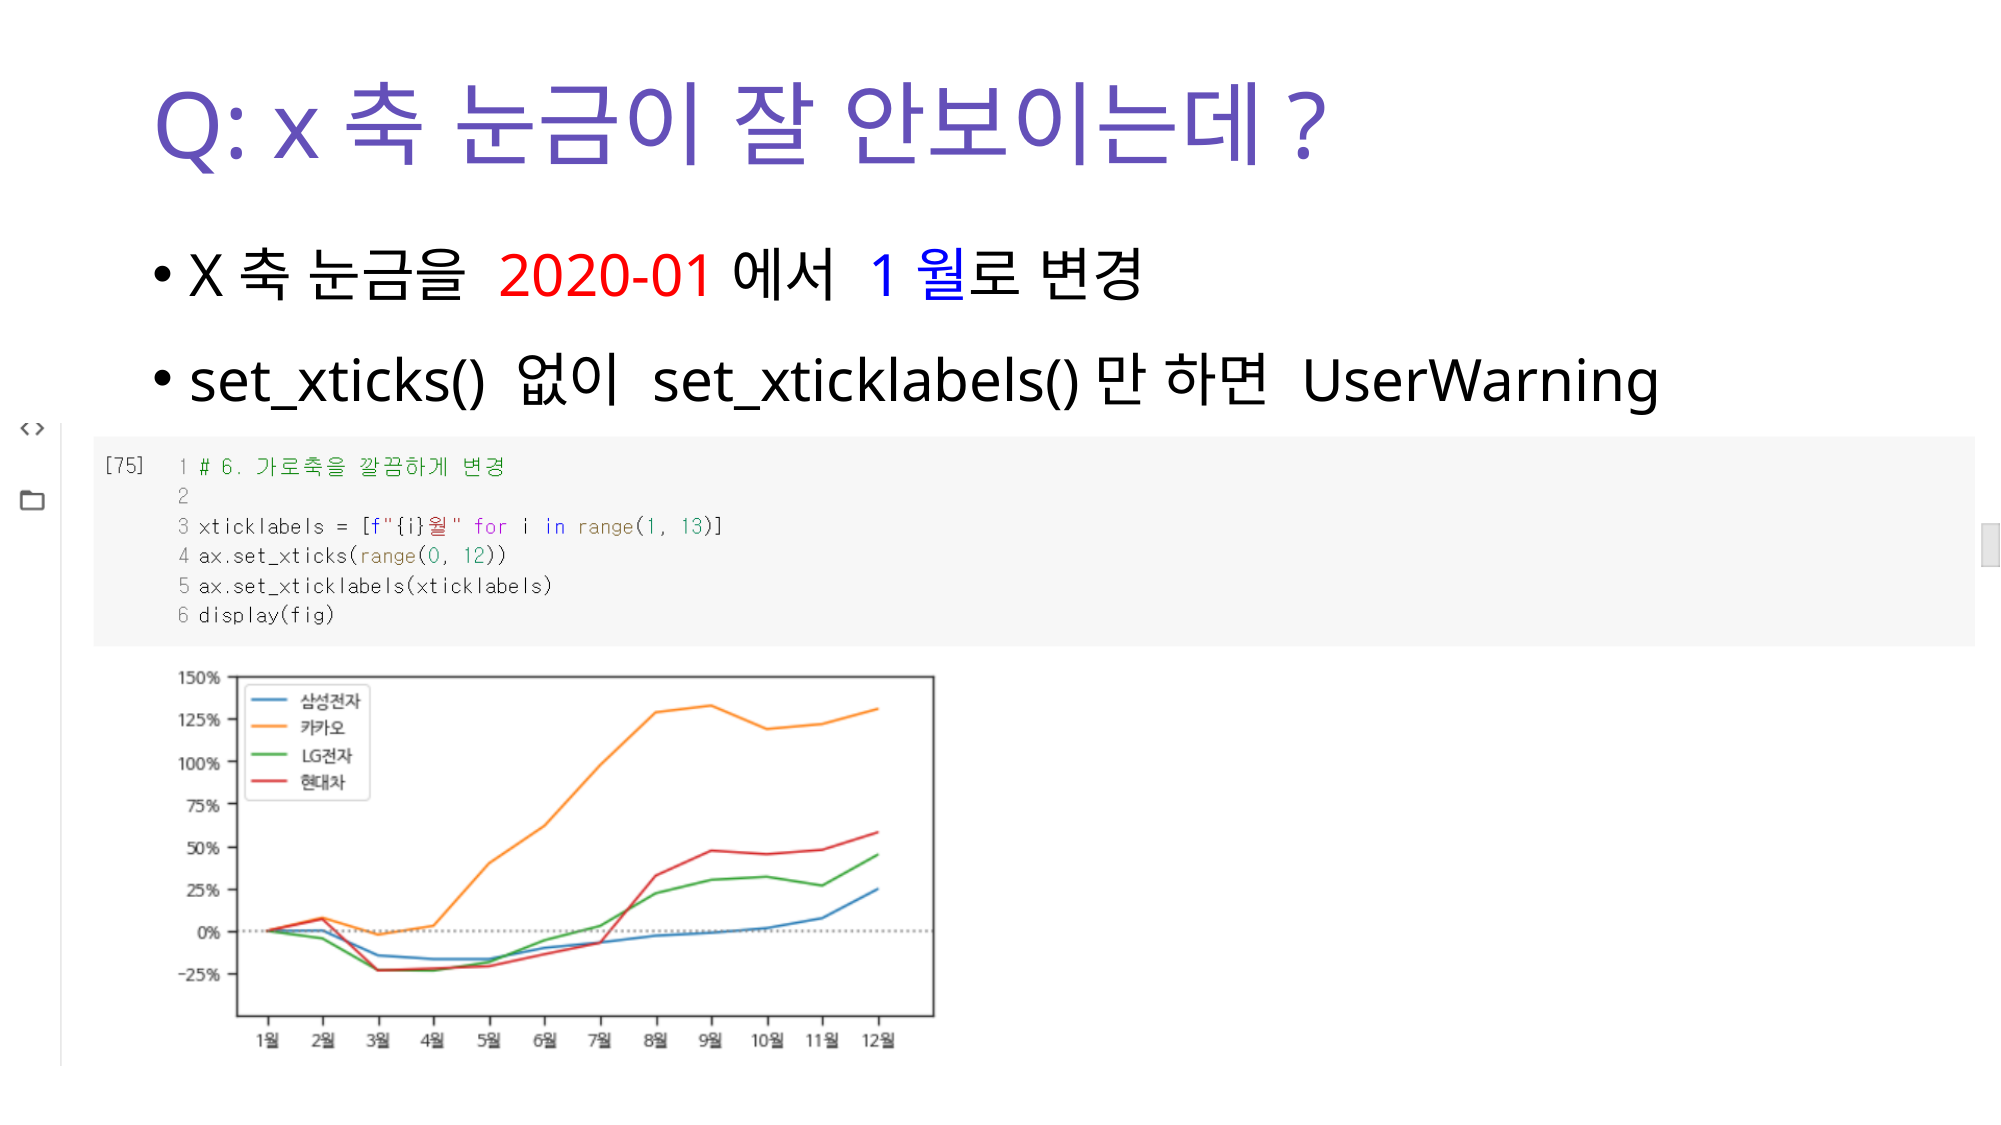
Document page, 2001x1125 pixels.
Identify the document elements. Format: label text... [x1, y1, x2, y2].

title Q: x축 눈금이 잘 안보이는데? [137, 59, 1863, 199]
list X축 눈금을 2020-01에서 1월로 변경 set_xticks() 없이 set_xticklabels()만 하면 UserWarning [137, 216, 1863, 423]
picture [0, 423, 2000, 1066]
